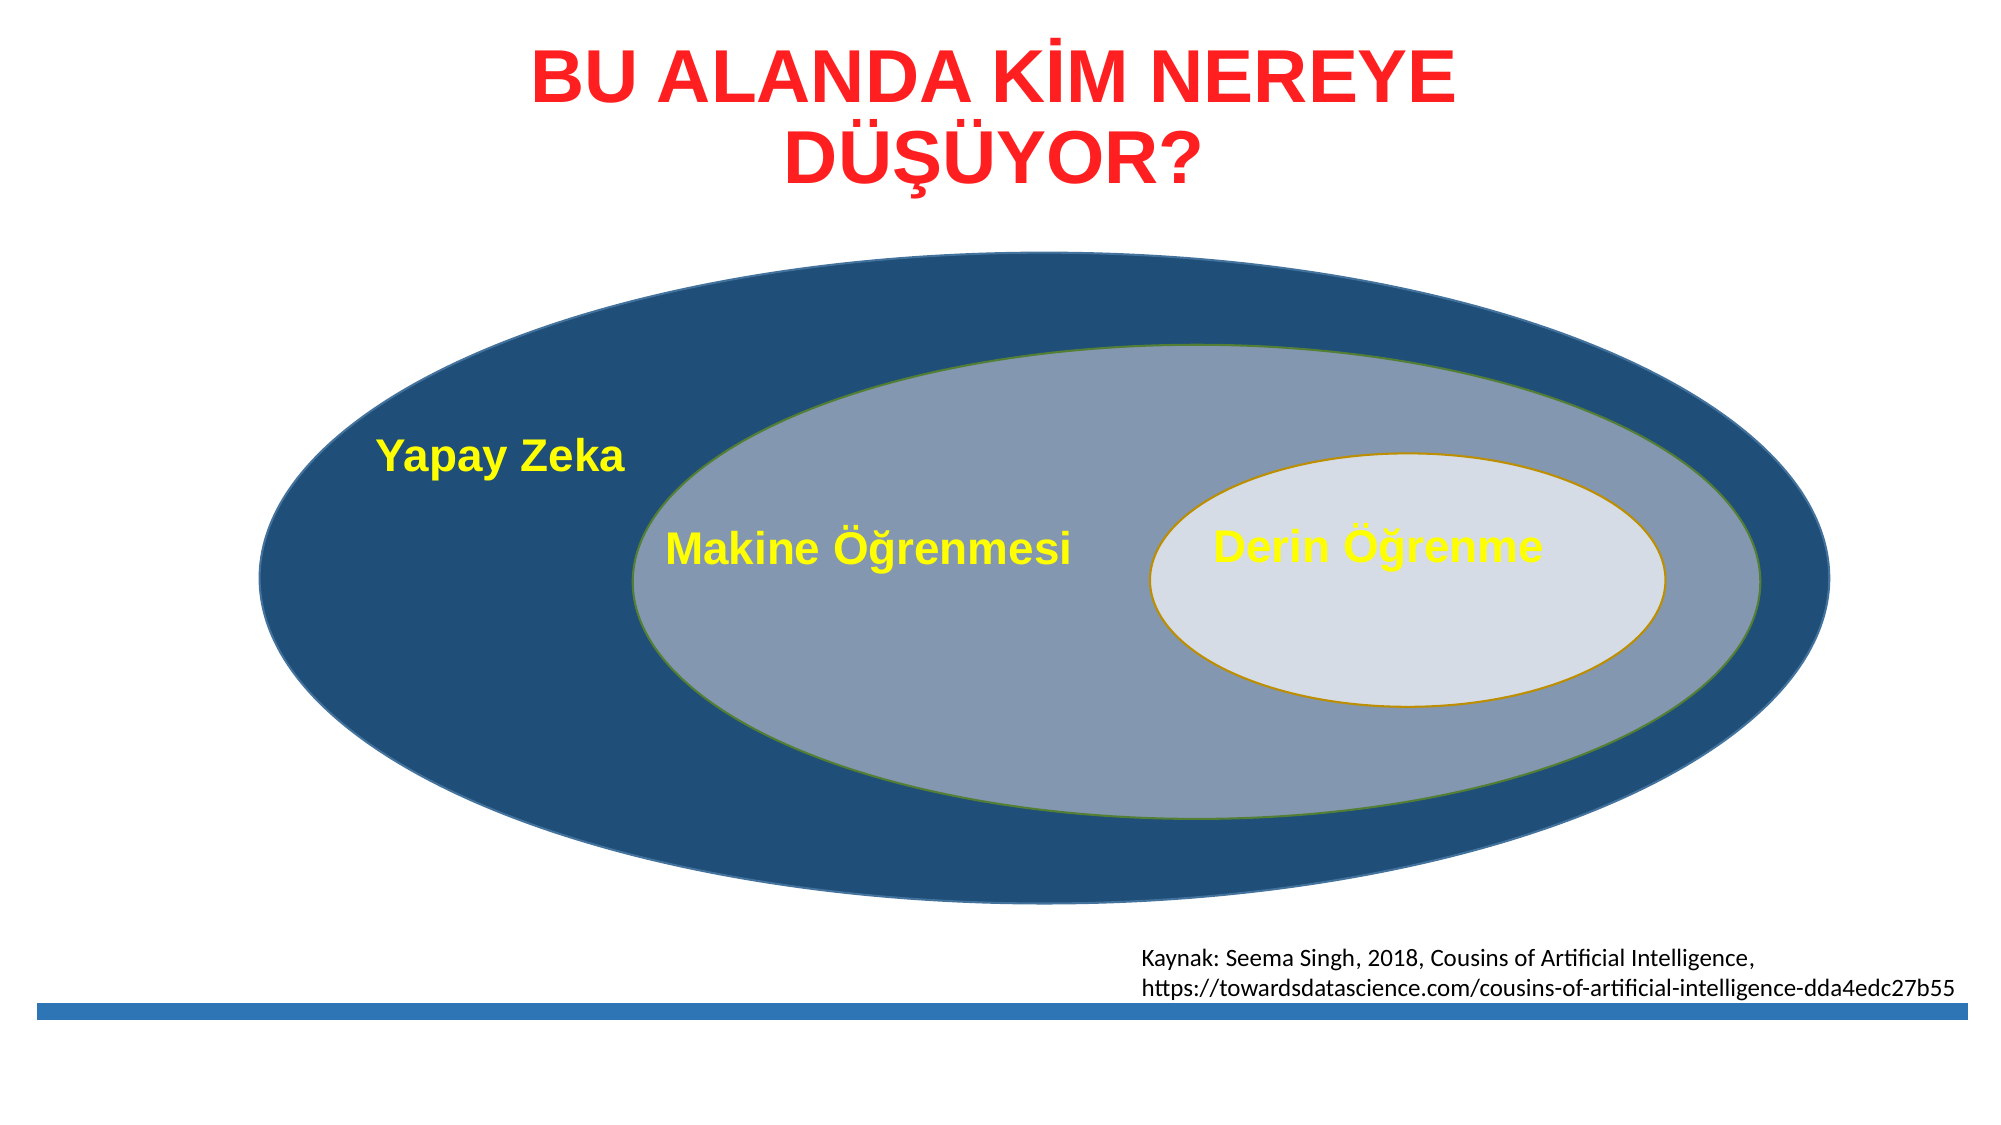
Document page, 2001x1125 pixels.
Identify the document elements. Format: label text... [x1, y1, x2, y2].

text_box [259, 252, 1830, 904]
text_box Kaynak: Seema Singh, 2018, Cousins of Artificial Intelligence, https://towardsdatascience.com/cousins-of-artificial-intelligence-dda4edc27b55 [1126, 934, 1973, 1009]
text_box BU ALANDA KİM NEREYE DÜŞÜYOR? [303, 30, 1686, 208]
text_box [632, 344, 1761, 819]
